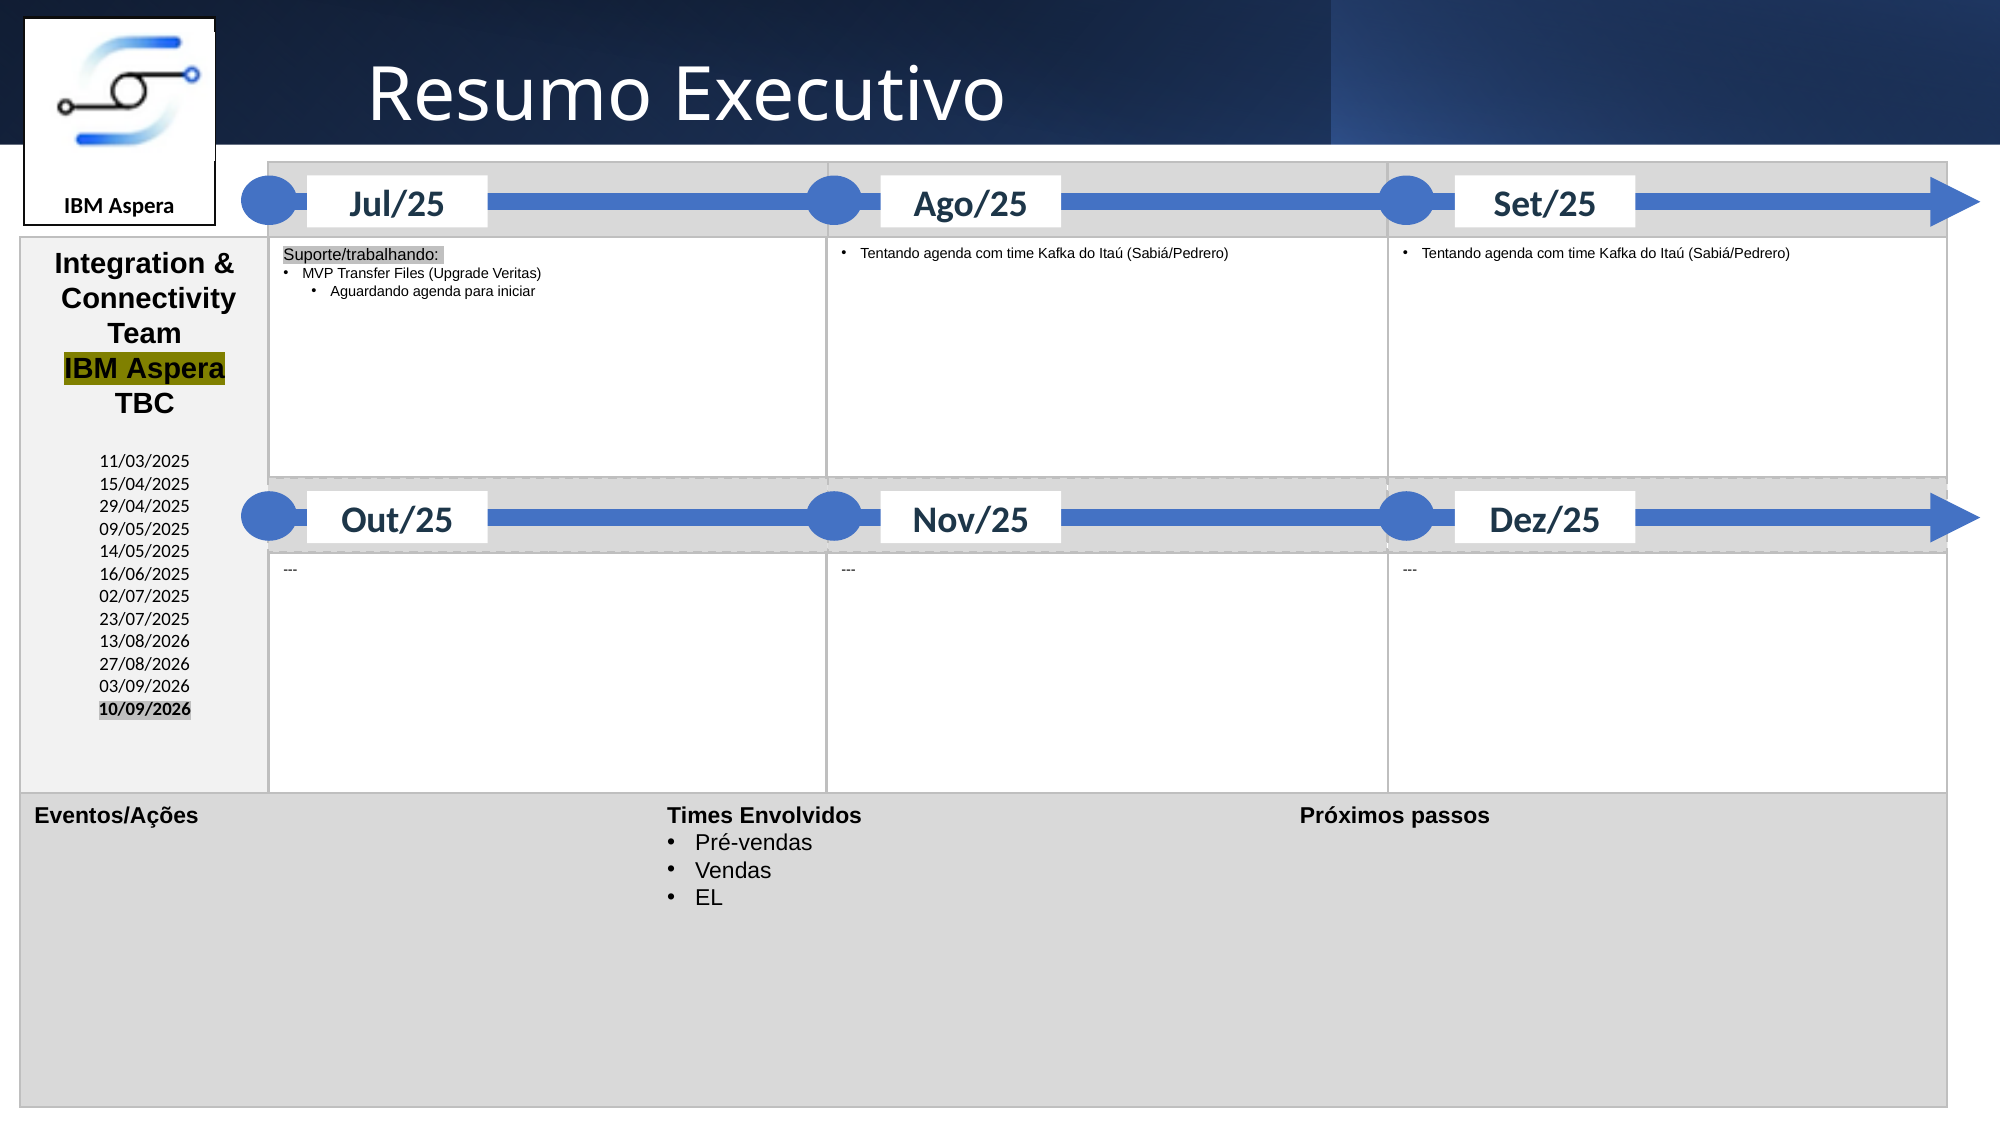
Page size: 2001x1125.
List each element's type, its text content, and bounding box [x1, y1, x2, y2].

text_box Resumo Executivo [351, 48, 1908, 145]
text_box Eventos/Ações Times Envolvidos Pré-vendas Vendas EL Próximos passos [19, 794, 1948, 1108]
text_box [0, 144, 2000, 310]
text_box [23, 17, 215, 226]
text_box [241, 162, 1981, 793]
text_box [0, 310, 2000, 1125]
text_box [74, 0, 2000, 144]
text_box Integration & Connectivity Team IBM Aspera TBC 11/03/2025 15/04/2025 29/04/2025 09/05/2025 14/05/2025 16/06/2025 02/07/2025 23/07/2025 13/08/2026 27/08/2026 03/09/2026 10/09/2026 [19, 236, 267, 794]
text_box [0, 0, 74, 144]
